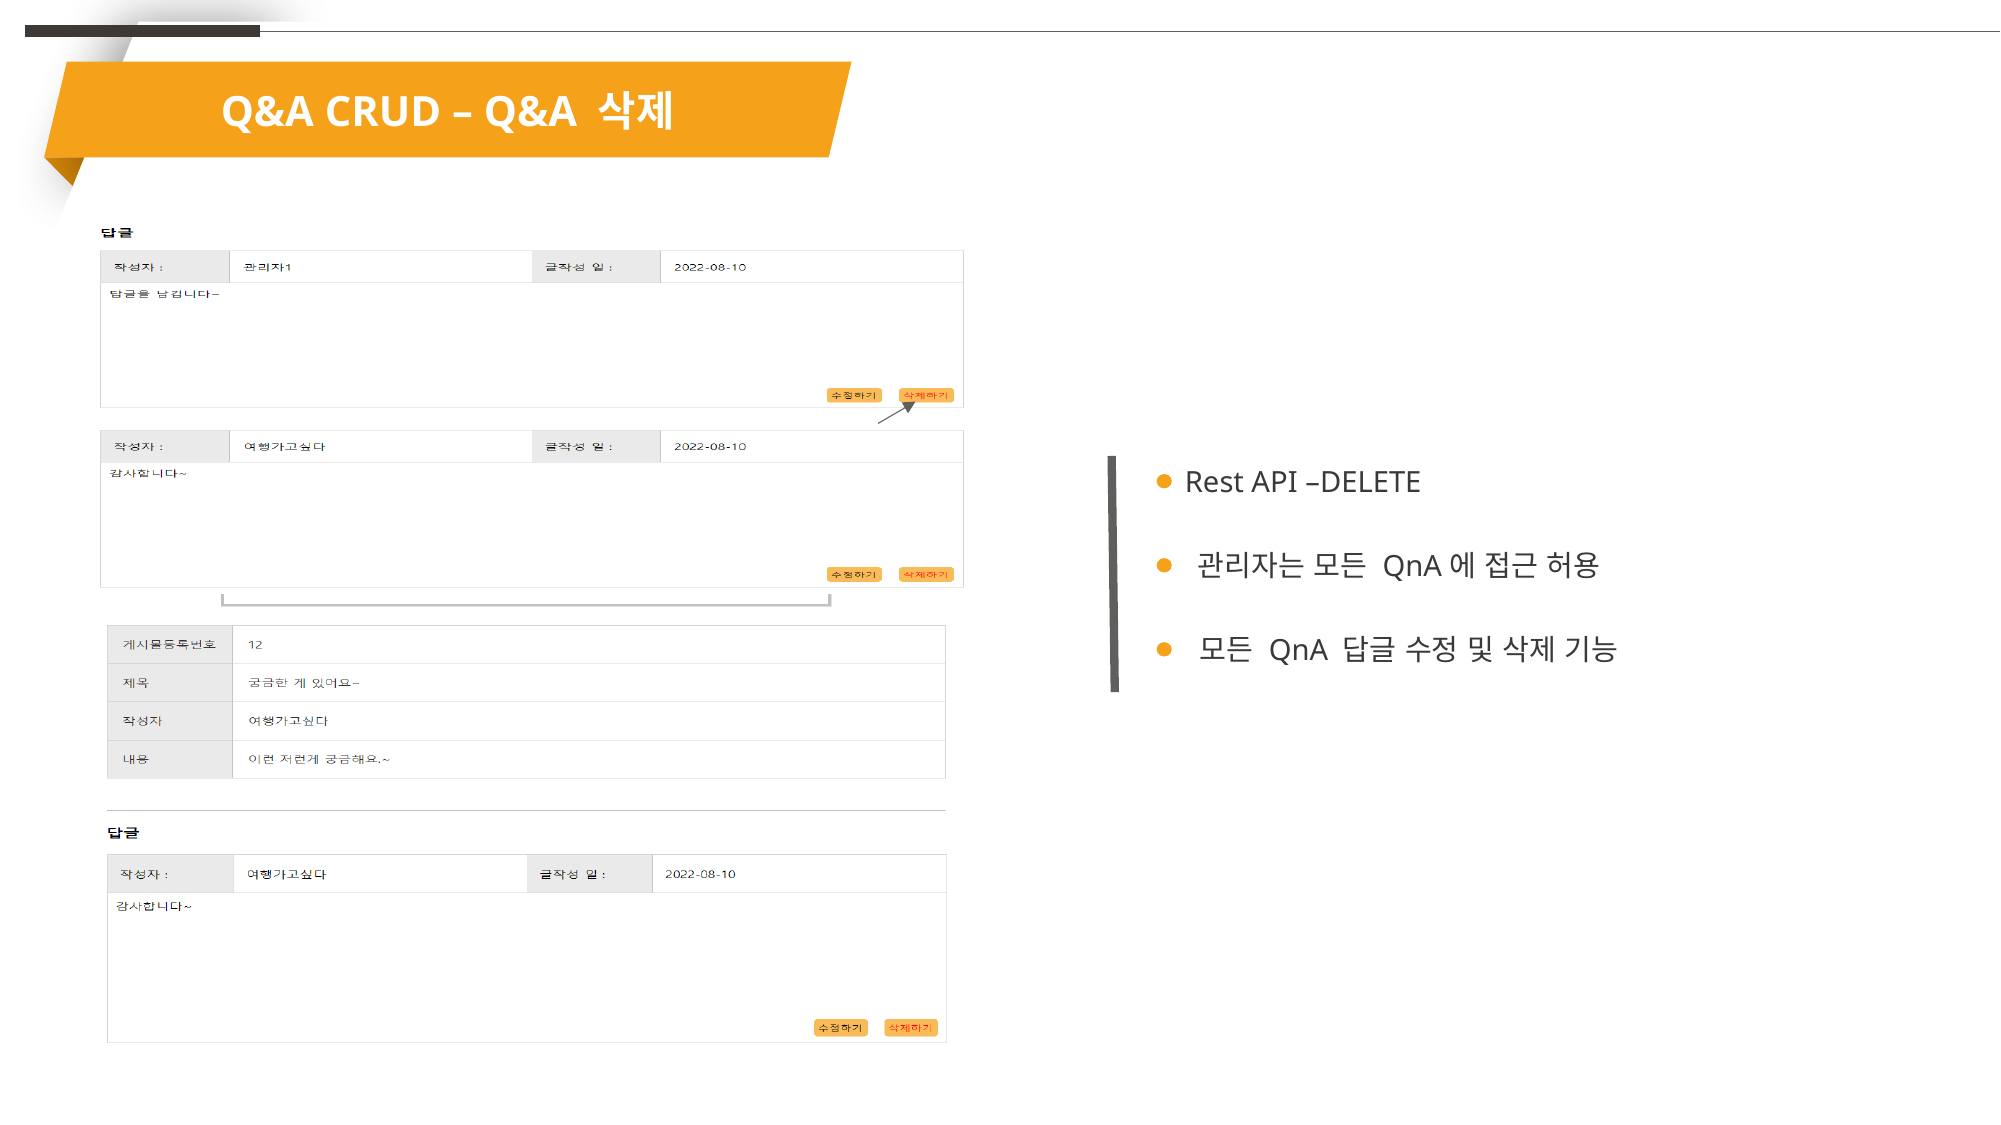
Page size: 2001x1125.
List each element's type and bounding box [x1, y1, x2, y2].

text_box [44, 21, 852, 31]
text_box [44, 32, 852, 258]
text_box [878, 401, 916, 424]
text_box [1156, 455, 1435, 507]
text_box [1156, 624, 1648, 675]
text_box [1156, 539, 1627, 591]
text_box [1111, 455, 1115, 693]
picture [65, 216, 983, 1058]
